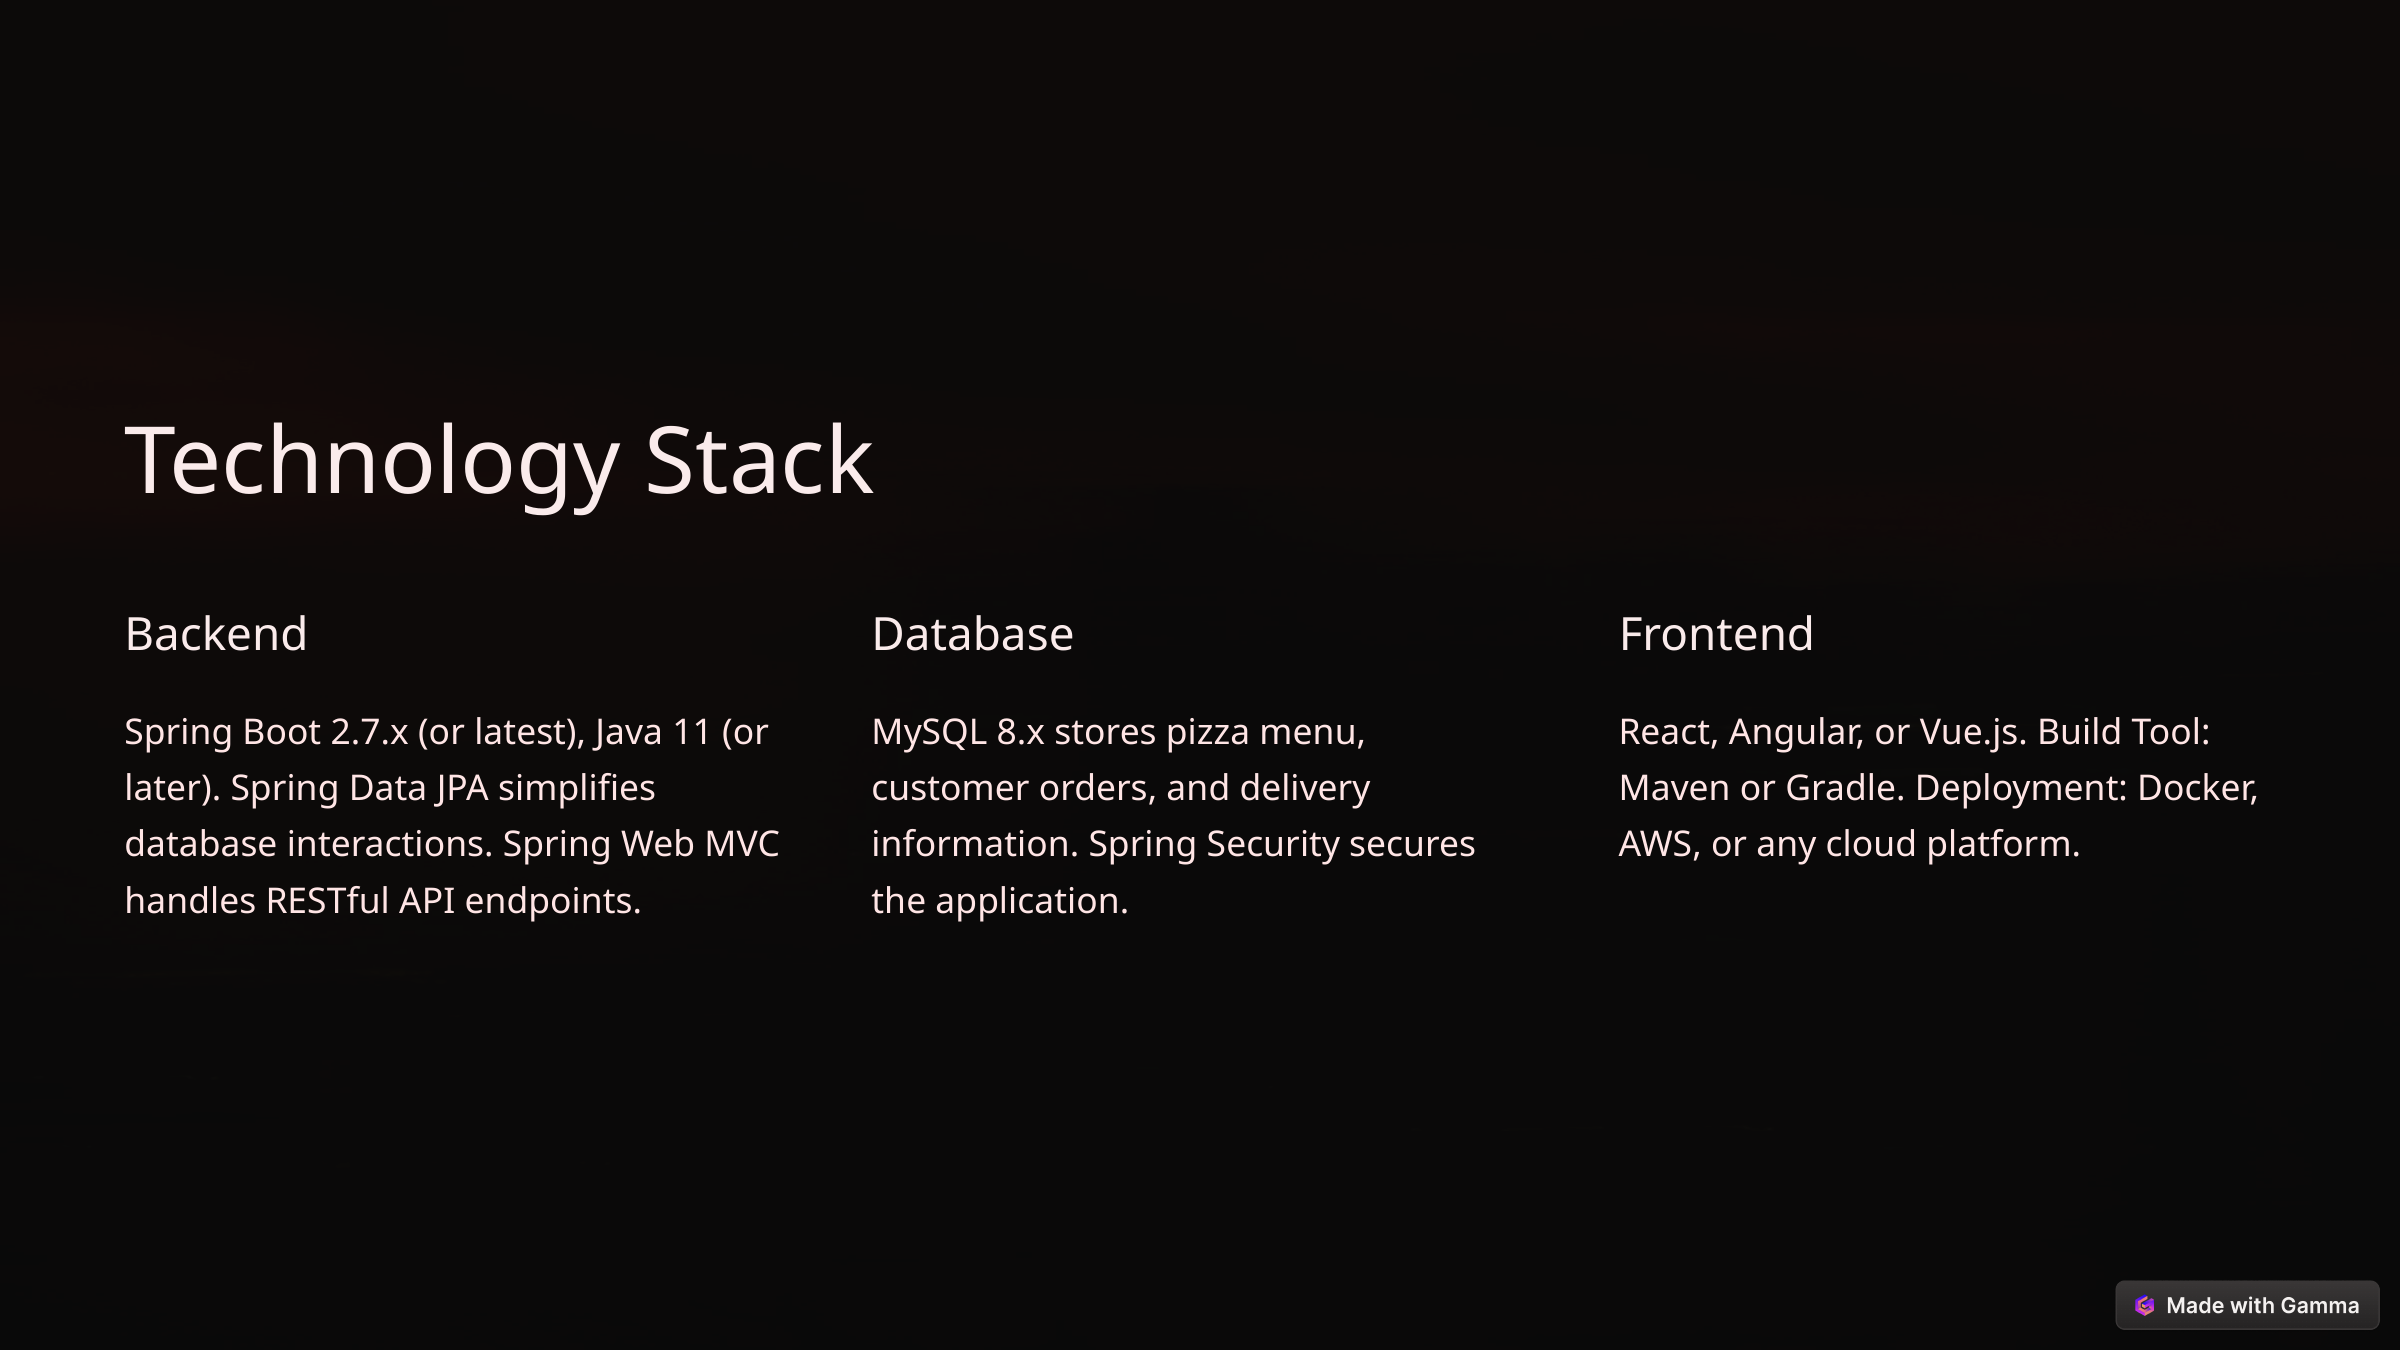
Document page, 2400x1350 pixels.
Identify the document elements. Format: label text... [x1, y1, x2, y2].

picture [2106, 1271, 2389, 1339]
text_box Database [871, 601, 1340, 660]
text_box React, Angular, or Vue.js. Build Tool: Maven or Gradle. Deployment: Docker, AWS, or any cloud platform. [1618, 695, 2278, 866]
text_box Technology Stack [124, 395, 1123, 513]
text_box Backend [124, 601, 592, 660]
text_box Spring Boot 2.7.x (or latest), Java 11 (or later). Spring Data JPA simplifies database interactions. Spring Web MVC handles RESTful API endpoints. [124, 695, 784, 923]
text_box Frontend [1618, 601, 2087, 660]
text_box MySQL 8.x stores pizza menu, customer orders, and delivery information. Spring Security secures the application. [871, 695, 1531, 866]
